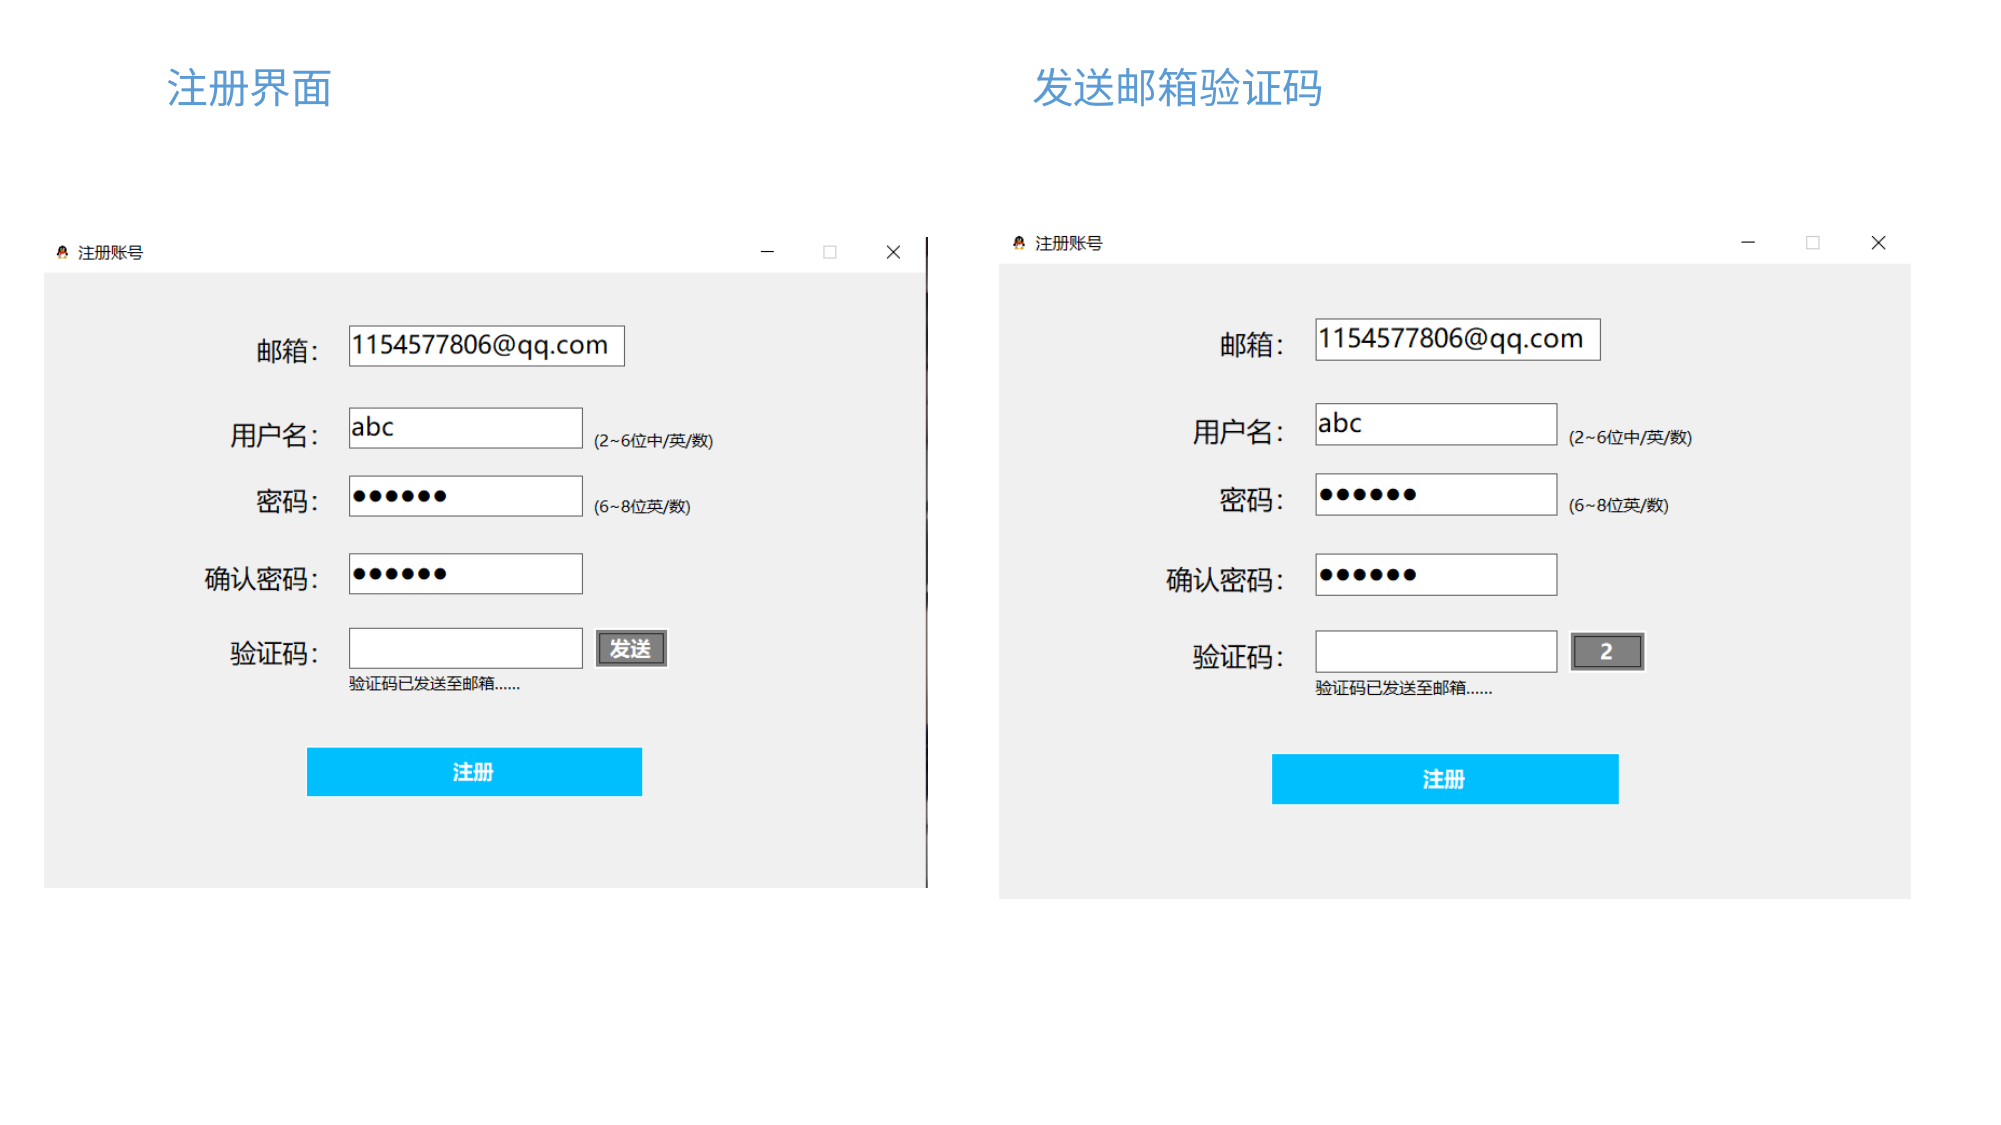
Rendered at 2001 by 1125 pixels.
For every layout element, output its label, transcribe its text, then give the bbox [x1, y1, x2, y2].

picture [44, 237, 928, 888]
text_box 发送邮箱验证码 [999, 54, 1587, 119]
text_box 注册界面 [134, 54, 721, 119]
picture [999, 226, 1911, 899]
